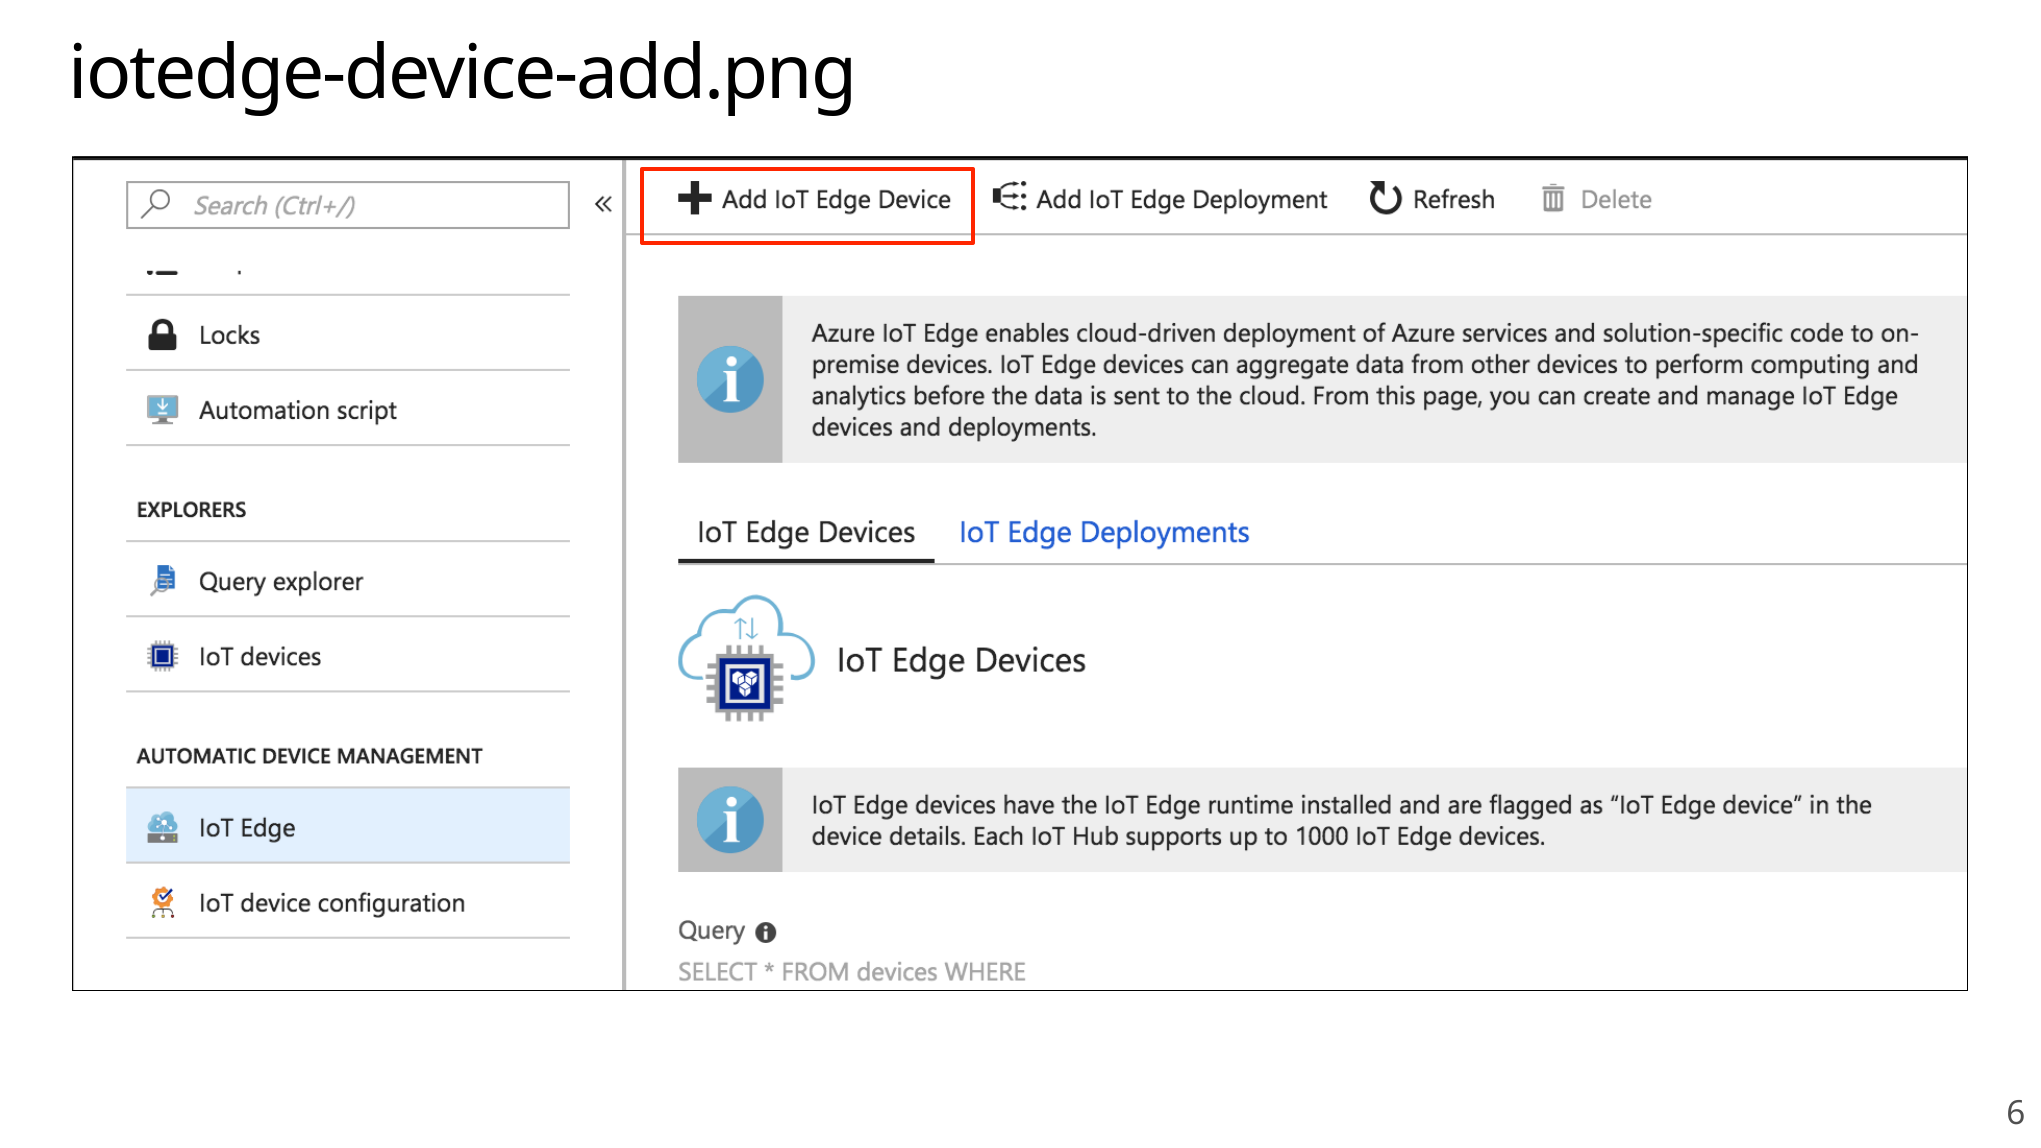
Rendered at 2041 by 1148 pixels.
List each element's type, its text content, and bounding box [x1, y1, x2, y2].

slide_number 6 [1912, 1083, 2041, 1148]
title iotedge-device-add.png [45, 18, 1996, 107]
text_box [71, 156, 1969, 991]
